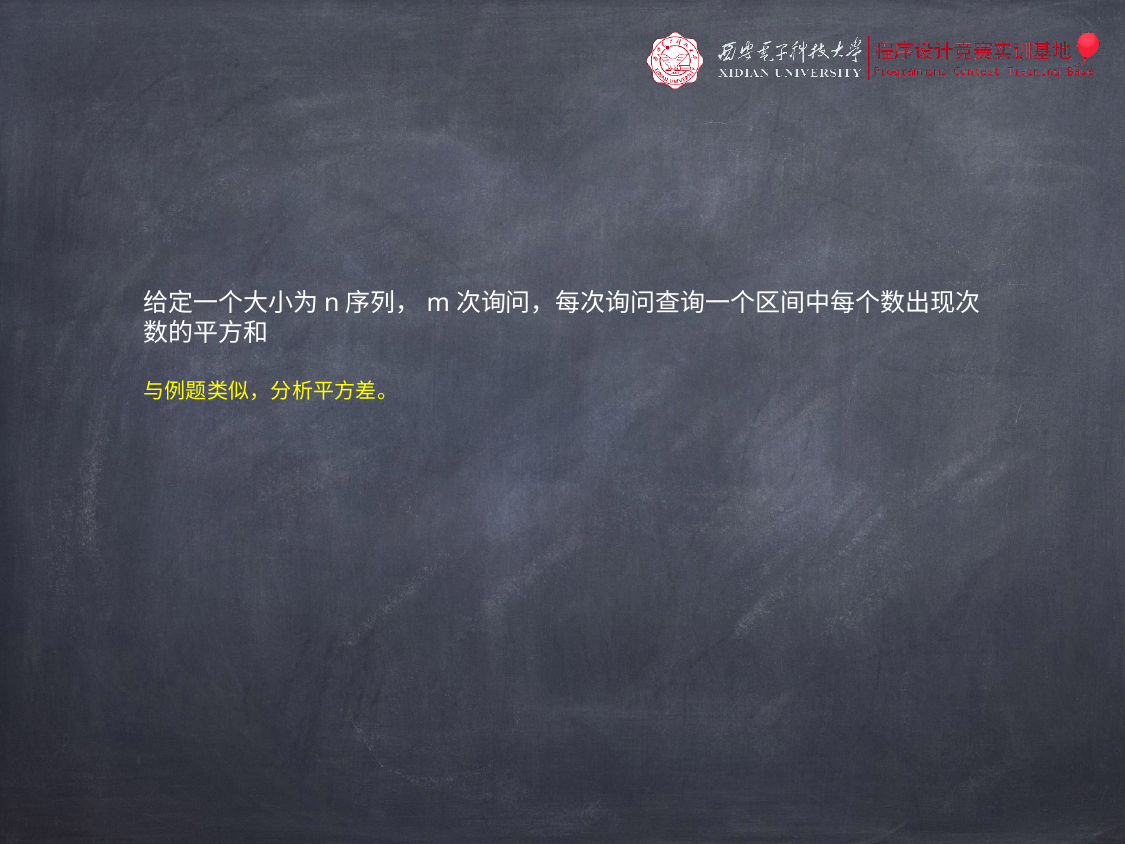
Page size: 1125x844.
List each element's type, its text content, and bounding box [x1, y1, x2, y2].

text_box 给定一个大小为n序列，m次询问，每次询问查询一个区间中每个数出现次数的平方和 [128, 278, 997, 384]
picture [0, 0, 1125, 844]
text_box 与例题类似，分析平方差。 [128, 369, 639, 410]
